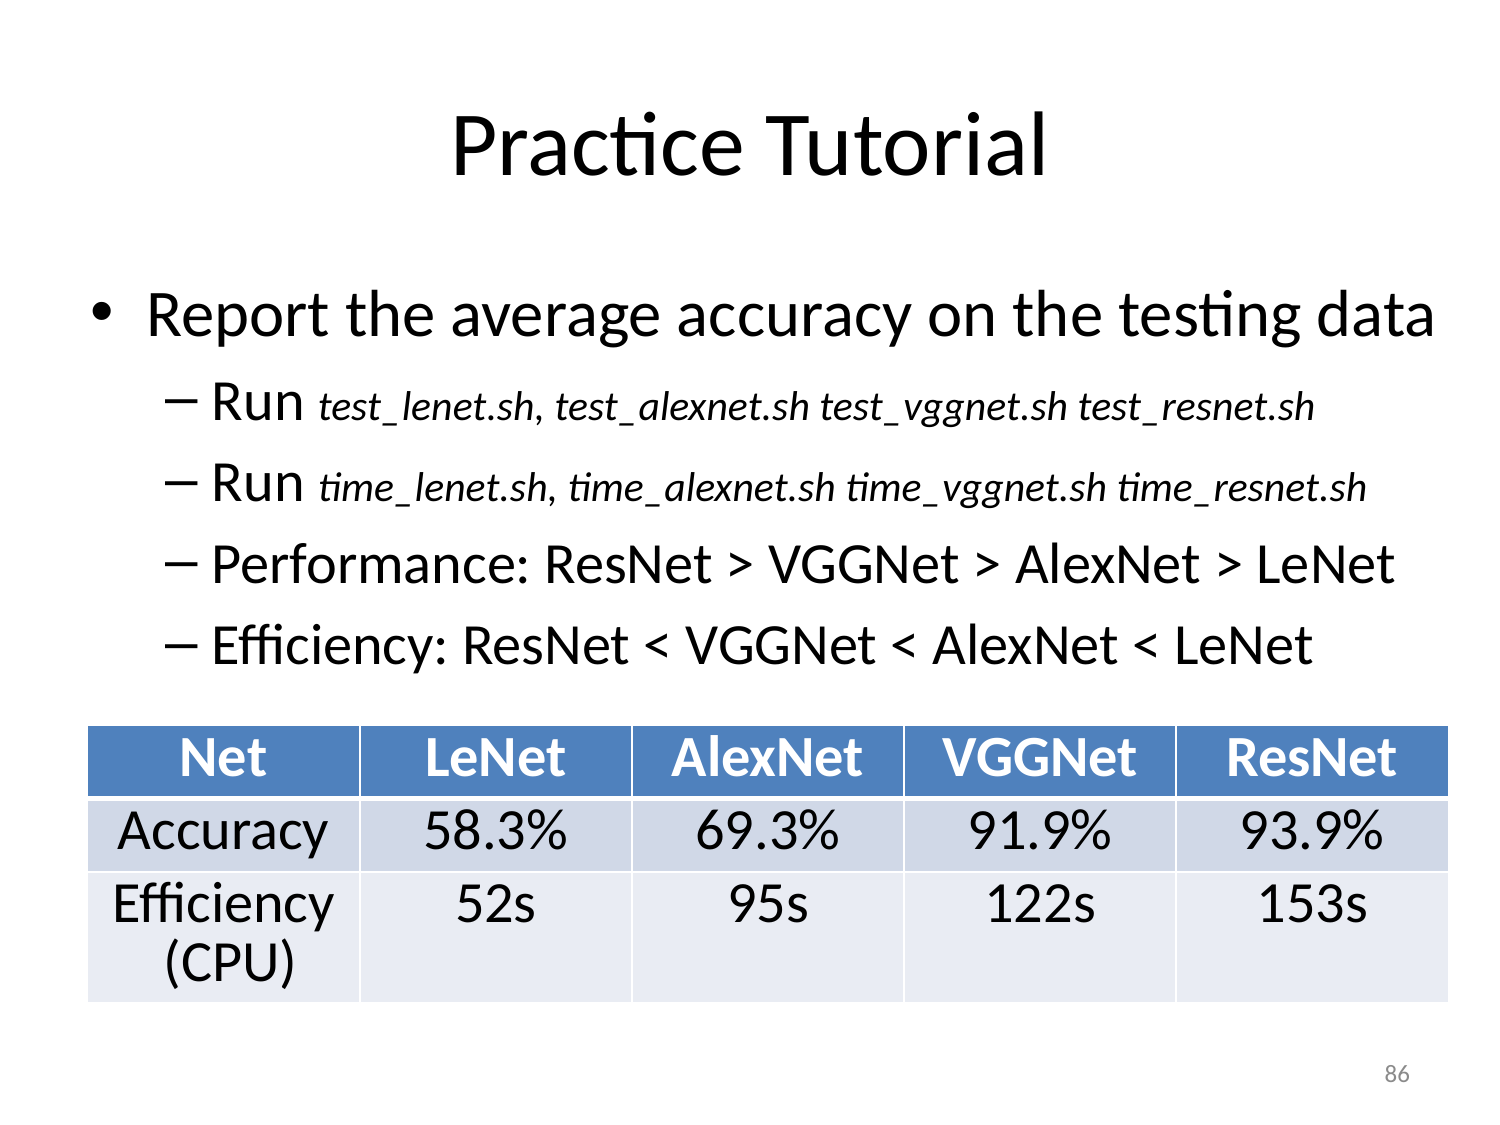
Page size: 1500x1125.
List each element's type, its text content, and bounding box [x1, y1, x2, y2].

list Report the average accuracy on the testing data Run test_lenet.sh, test_alexnet.sh test_vggnet.sh test_resnet.sh Run time_lenet.sh, time_alexnet.sh time_vggnet.sh time_resnet.sh Performance: ResNet > VGGNet > AlexNet > LeNet Efficiency: ResNet < VGGNet < AlexNet < LeNet [75, 262, 1500, 1005]
table_header Net [88, 726, 359, 796]
table_header AlexNet [633, 726, 903, 796]
table_cell 91.9% [905, 801, 1175, 871]
slide_number 86 [1074, 1042, 1425, 1103]
table_cell 69.3% [633, 801, 903, 871]
table_header VGGNet [905, 726, 1175, 796]
table_cell 95s [633, 873, 903, 1002]
table_header LeNet [361, 726, 631, 796]
table_header ResNet [1177, 726, 1448, 796]
table_cell 122s [905, 873, 1175, 1002]
title Practice Tutorial [75, 45, 1425, 233]
table_cell 58.3% [361, 801, 631, 871]
table_cell 153s [1177, 873, 1448, 1002]
table_cell 93.9% [1177, 801, 1448, 871]
table_cell Efficiency (CPU) [88, 873, 359, 1002]
table_cell 52s [361, 873, 631, 1002]
table_cell Accuracy [88, 801, 359, 871]
